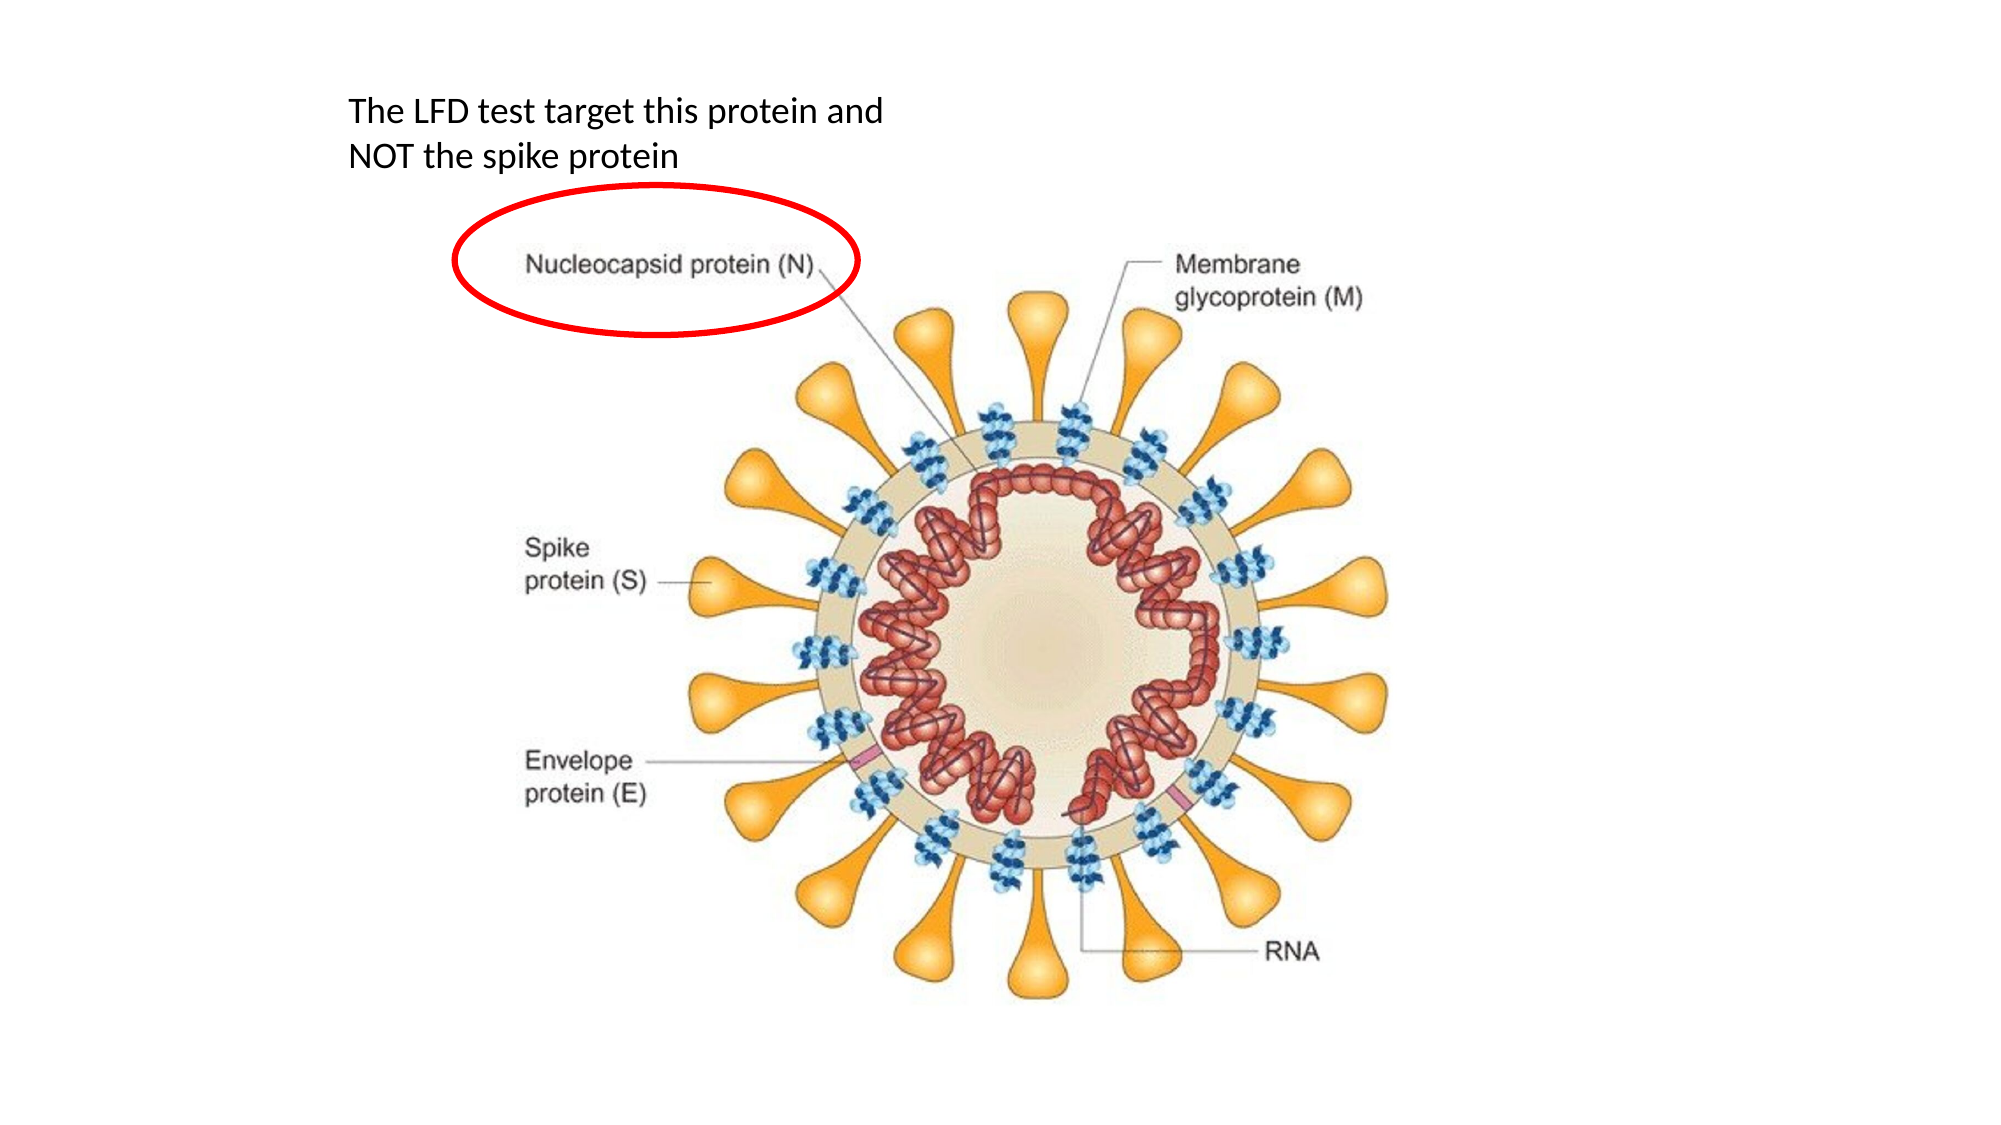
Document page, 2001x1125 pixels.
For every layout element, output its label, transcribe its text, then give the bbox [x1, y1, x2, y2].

picture [516, 243, 1397, 1008]
text_box [453, 184, 854, 316]
text_box The LFD test target this protein and NOT the spike protein [333, 79, 900, 184]
